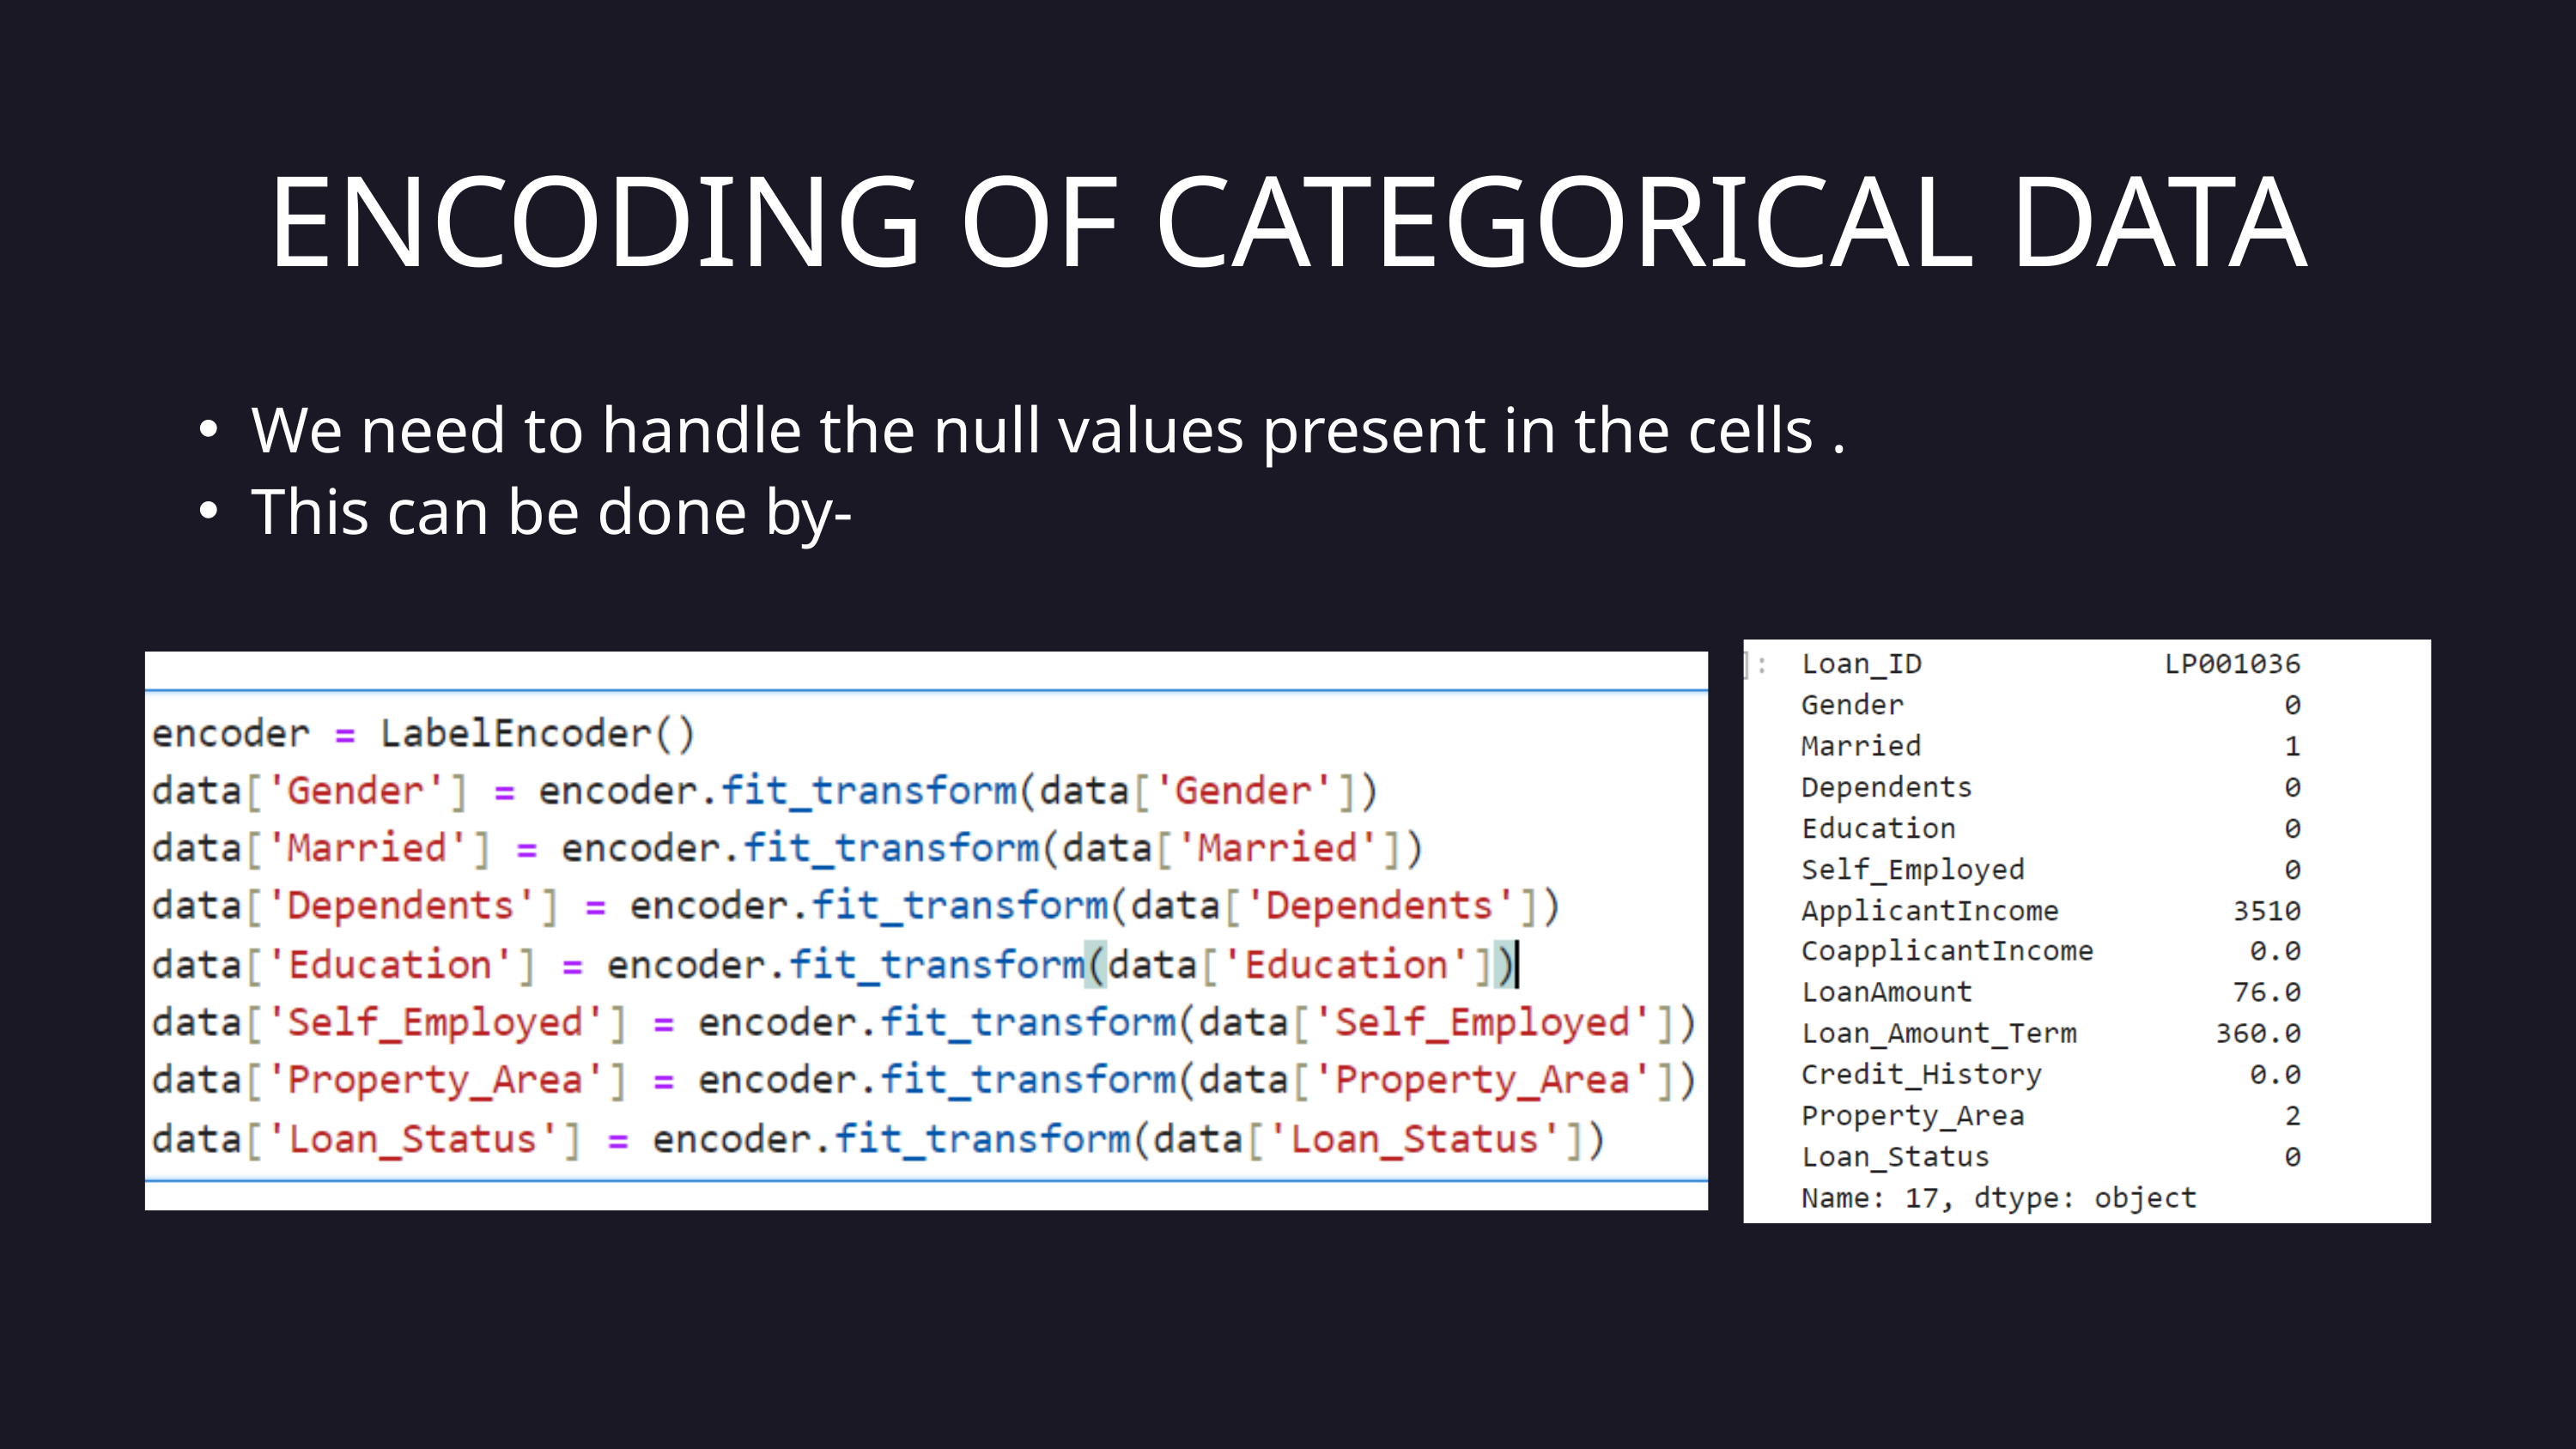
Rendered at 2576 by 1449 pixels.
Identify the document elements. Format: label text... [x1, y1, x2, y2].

text_box We need to handle the null values present in the cells . This can be done by- [144, 384, 2432, 547]
text_box [1743, 640, 2432, 1223]
text_box ENCODING OF CATEGORICAL DATA [200, 154, 2376, 293]
text_box [144, 652, 1709, 1210]
